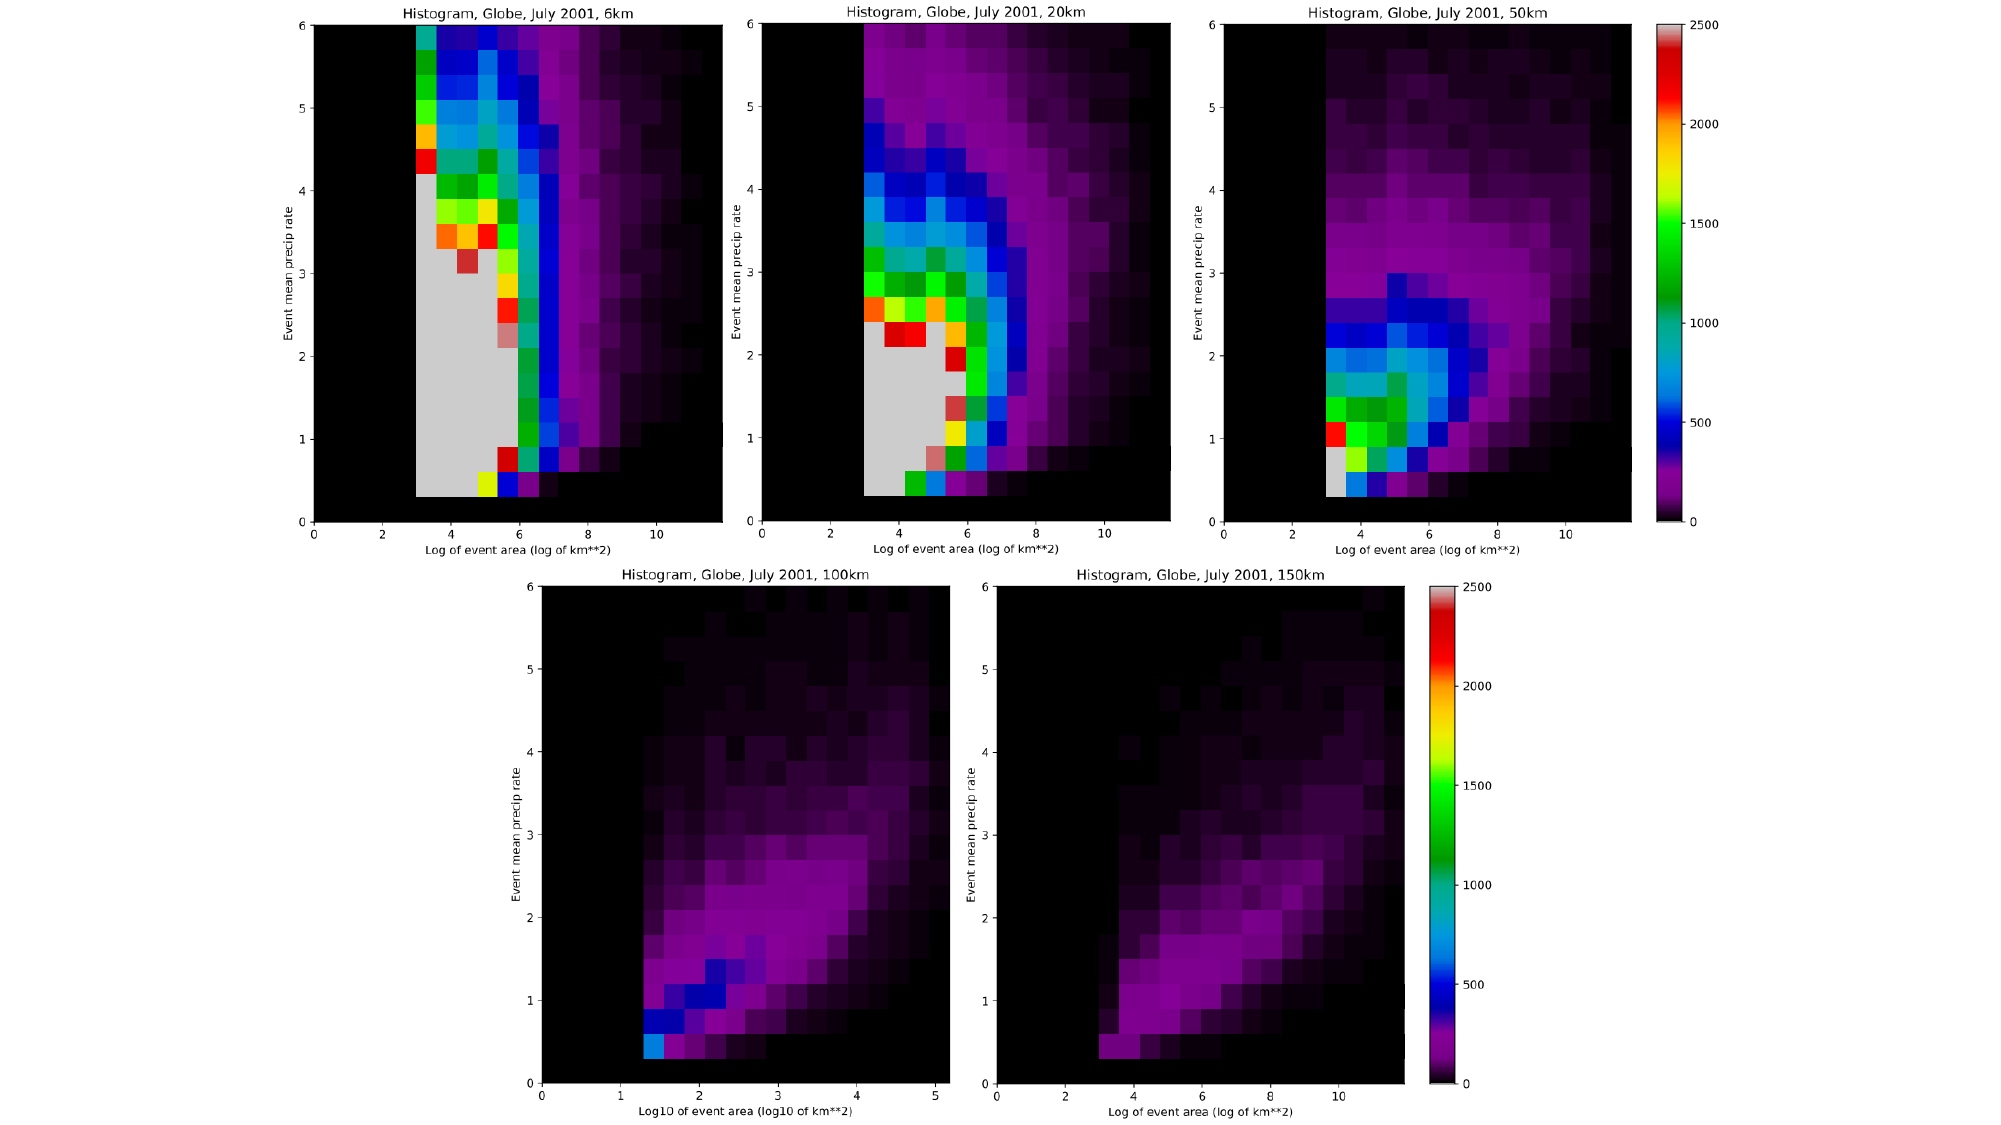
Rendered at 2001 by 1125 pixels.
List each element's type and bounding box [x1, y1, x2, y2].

picture [274, 0, 1726, 1125]
